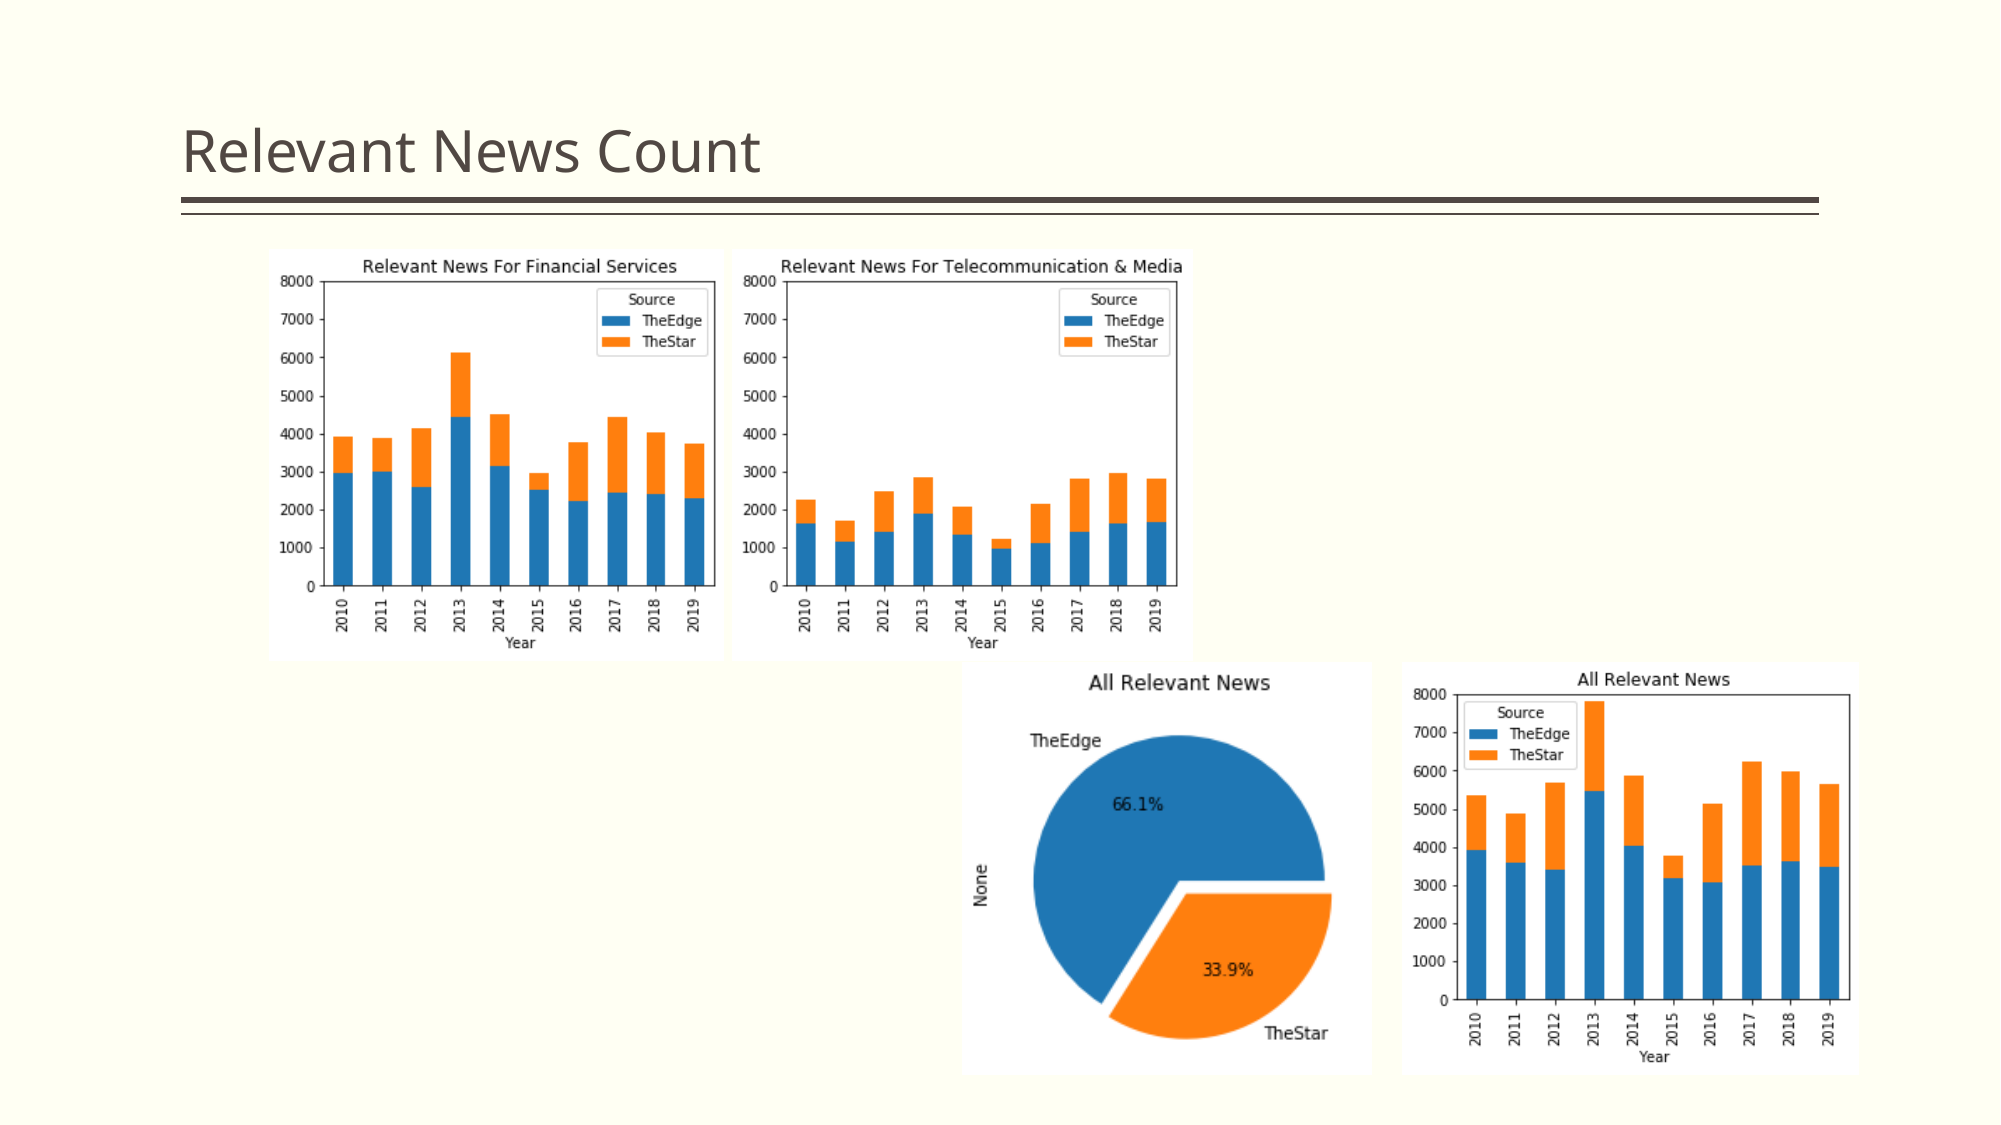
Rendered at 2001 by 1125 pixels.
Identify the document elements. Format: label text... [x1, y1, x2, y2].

picture [962, 662, 1372, 1075]
picture [732, 249, 1193, 661]
picture [1402, 662, 1859, 1075]
title Relevant News Count [181, 12, 1819, 193]
picture [269, 249, 724, 661]
